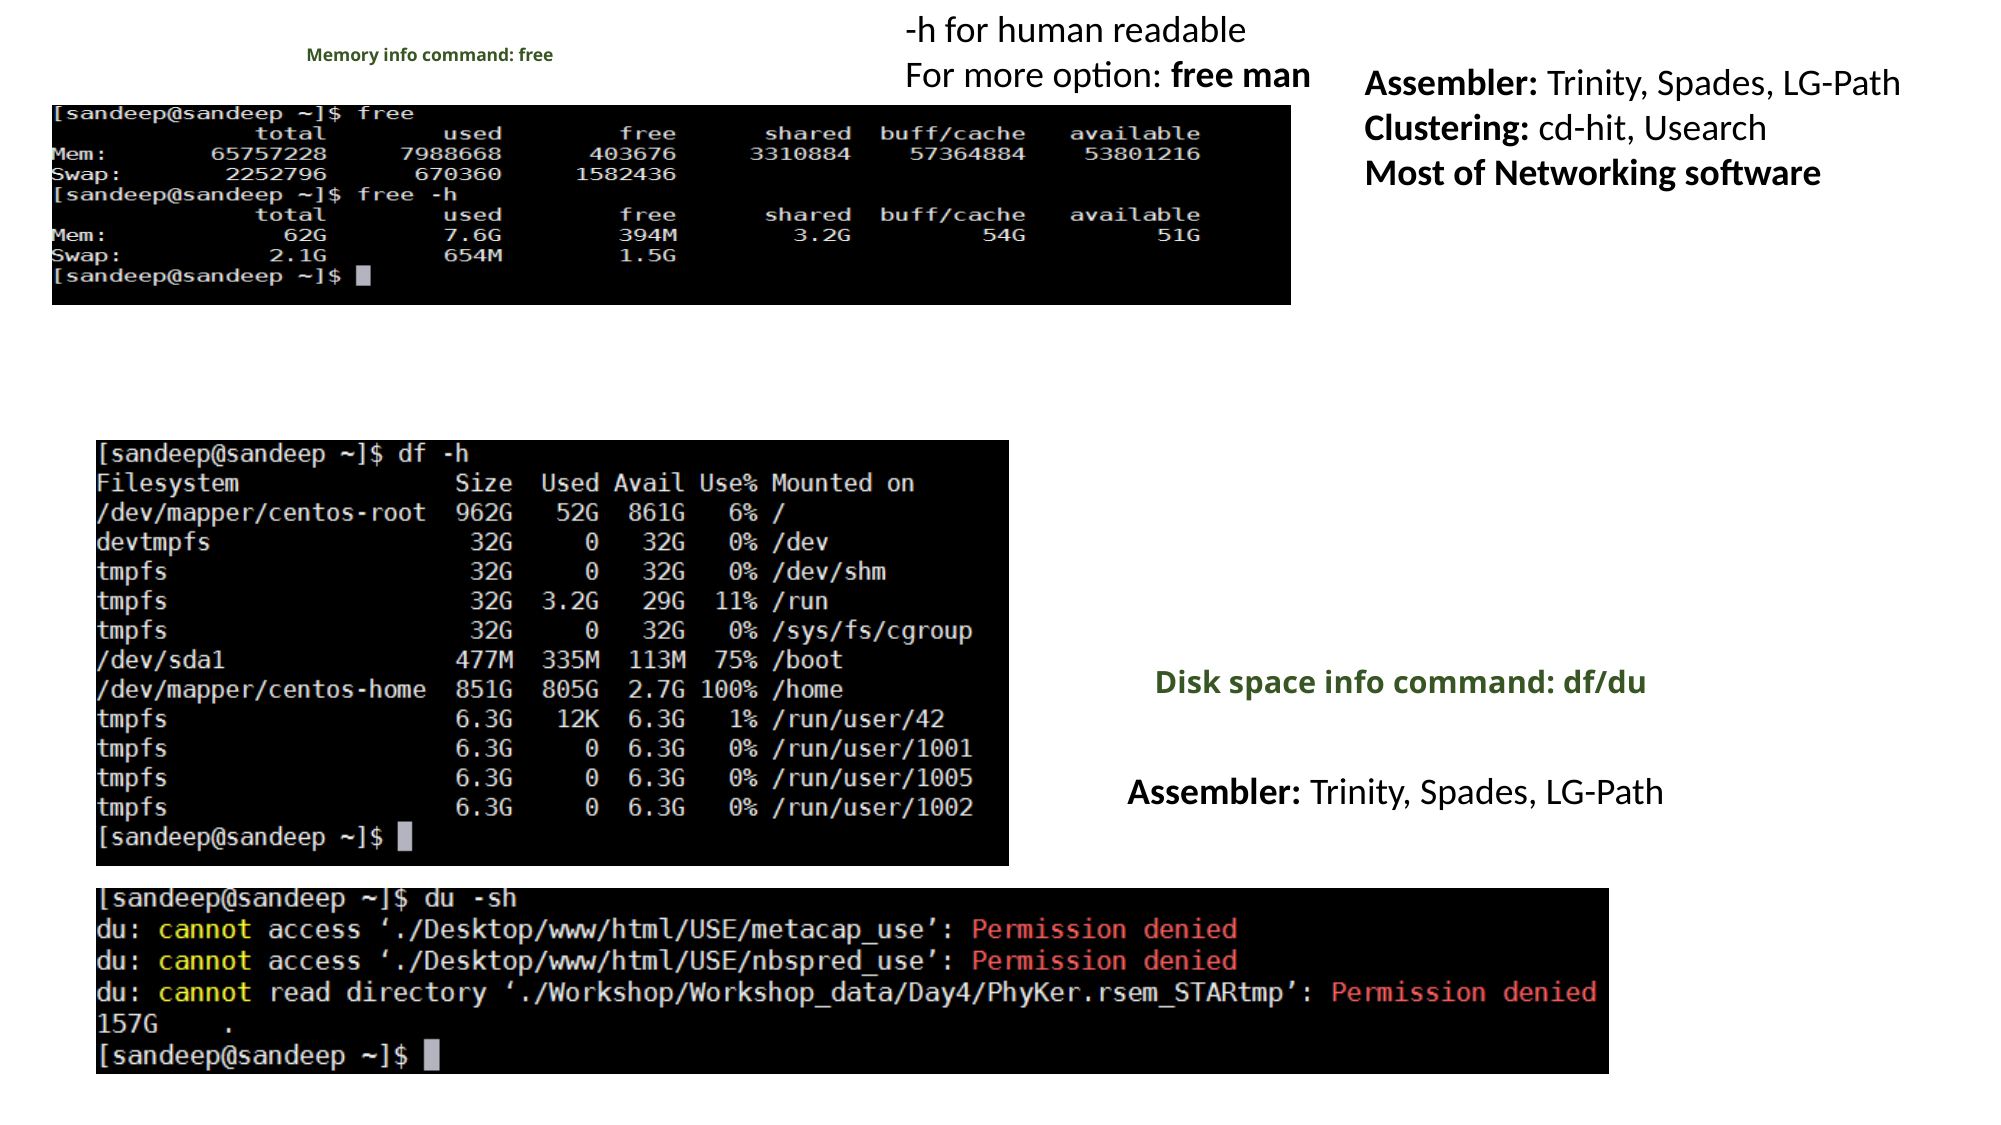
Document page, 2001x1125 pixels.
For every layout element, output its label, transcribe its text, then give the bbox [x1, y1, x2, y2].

picture [52, 105, 1291, 305]
text_box -h for human readable For more option: free man [890, 0, 1335, 103]
picture [96, 440, 1009, 866]
text_box Disk space info command: df/du [1009, 659, 1794, 745]
title Memory info command: free [52, 39, 808, 95]
text_box Assembler: Trinity, Spades, LG-Path Clustering: cd-hit, Usearch Most of Networking software [1349, 50, 1946, 246]
text_box Assembler: Trinity, Spades, LG-Path [1112, 759, 1763, 865]
picture [96, 888, 1609, 1074]
